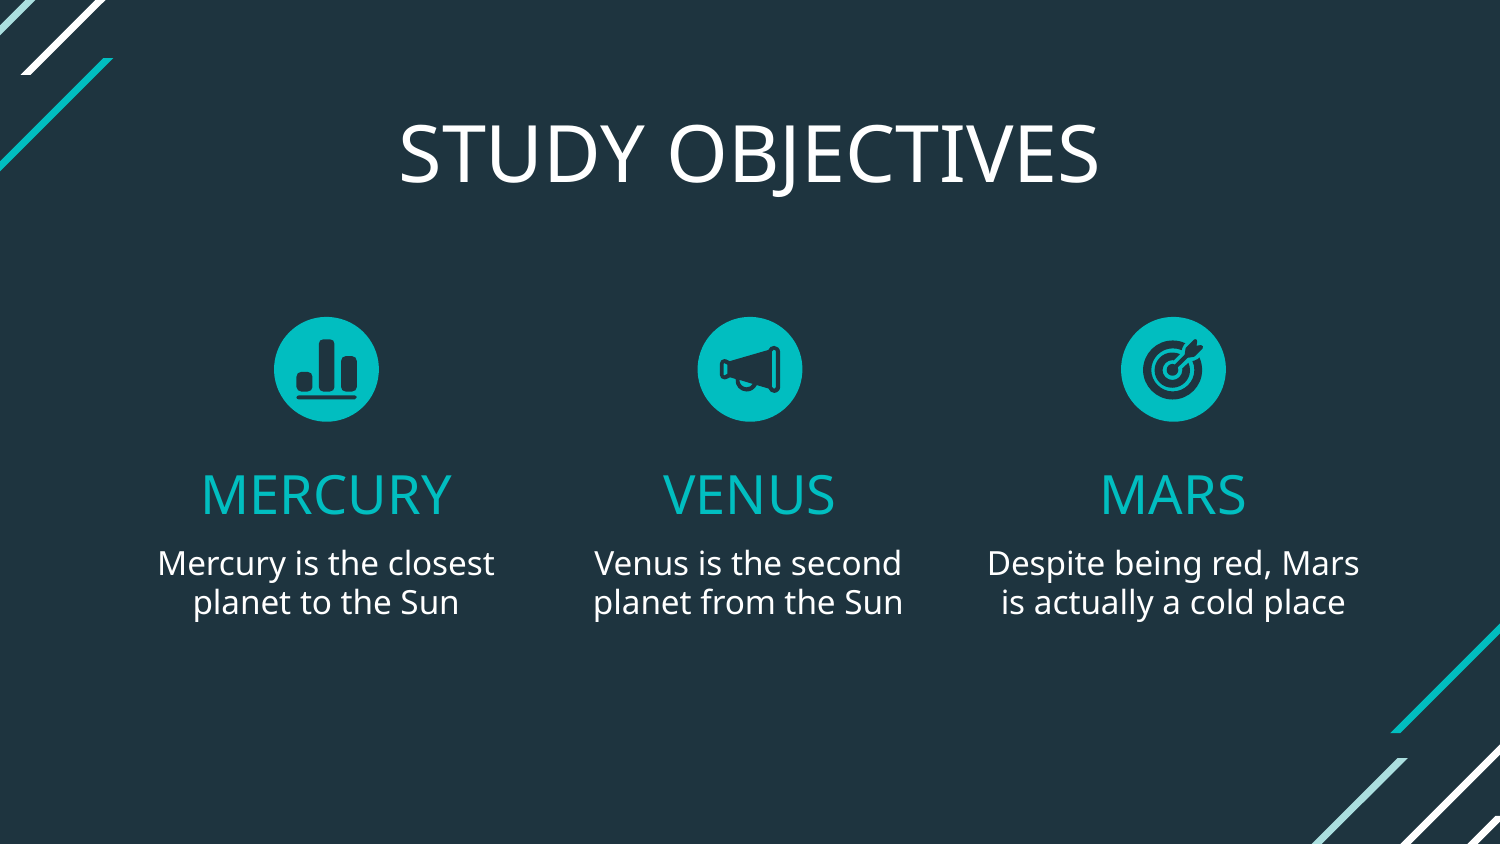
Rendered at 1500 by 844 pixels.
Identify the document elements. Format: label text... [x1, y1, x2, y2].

title MERCURY [115, 445, 538, 526]
title STUDY OBJECTIVES [116, 88, 1383, 213]
text_box [1121, 316, 1226, 422]
subtitle Despite being red, Mars is actually a cold place [962, 526, 1385, 632]
title MARS [962, 445, 1385, 526]
text_box [719, 345, 781, 393]
text_box [697, 316, 803, 422]
subtitle Venus is the second planet from the Sun [537, 526, 960, 632]
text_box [296, 339, 358, 400]
subtitle Mercury is the closest planet to the Sun [115, 526, 537, 632]
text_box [1142, 338, 1205, 400]
text_box [274, 316, 379, 422]
title VENUS [540, 445, 960, 526]
